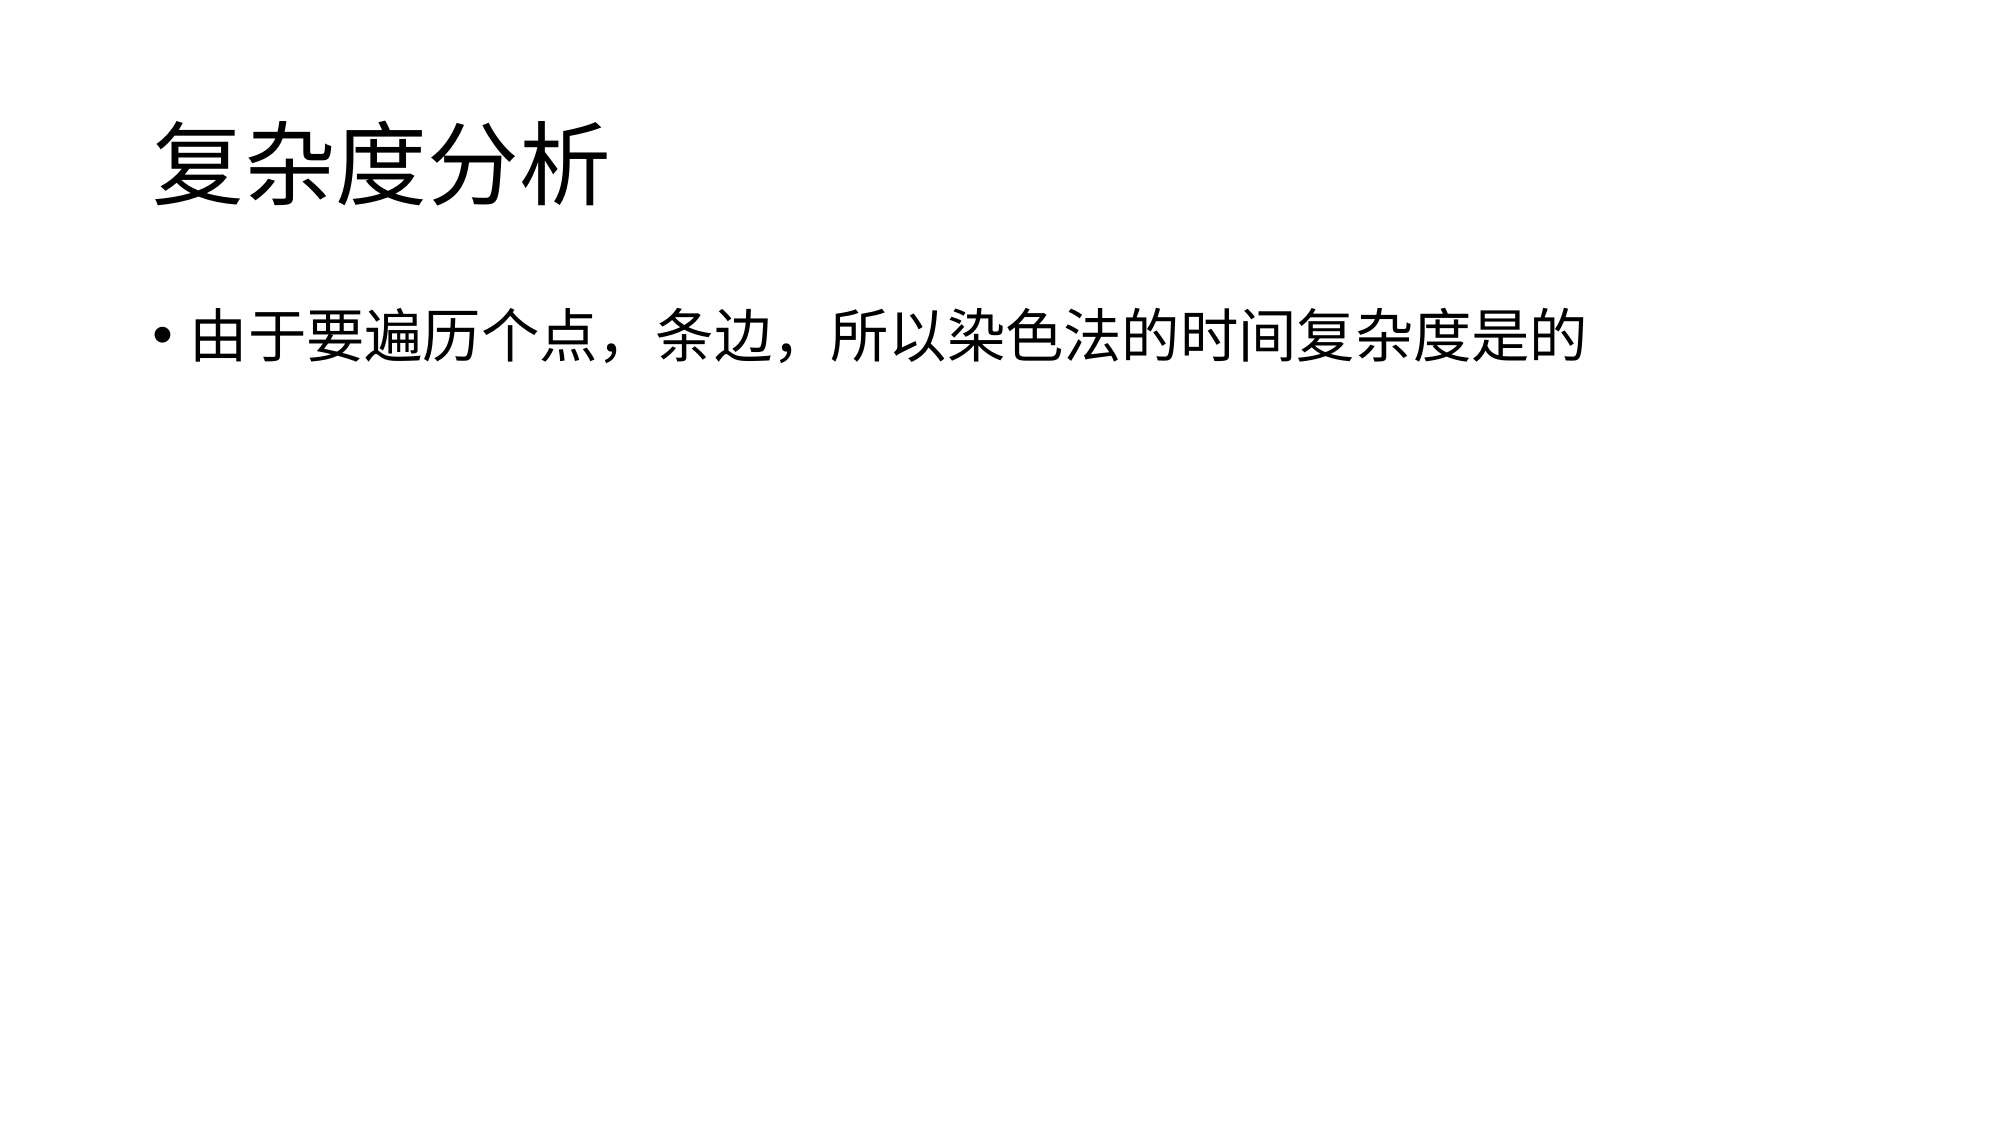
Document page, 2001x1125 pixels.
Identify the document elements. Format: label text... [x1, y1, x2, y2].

title 复杂度分析 [137, 59, 1863, 278]
